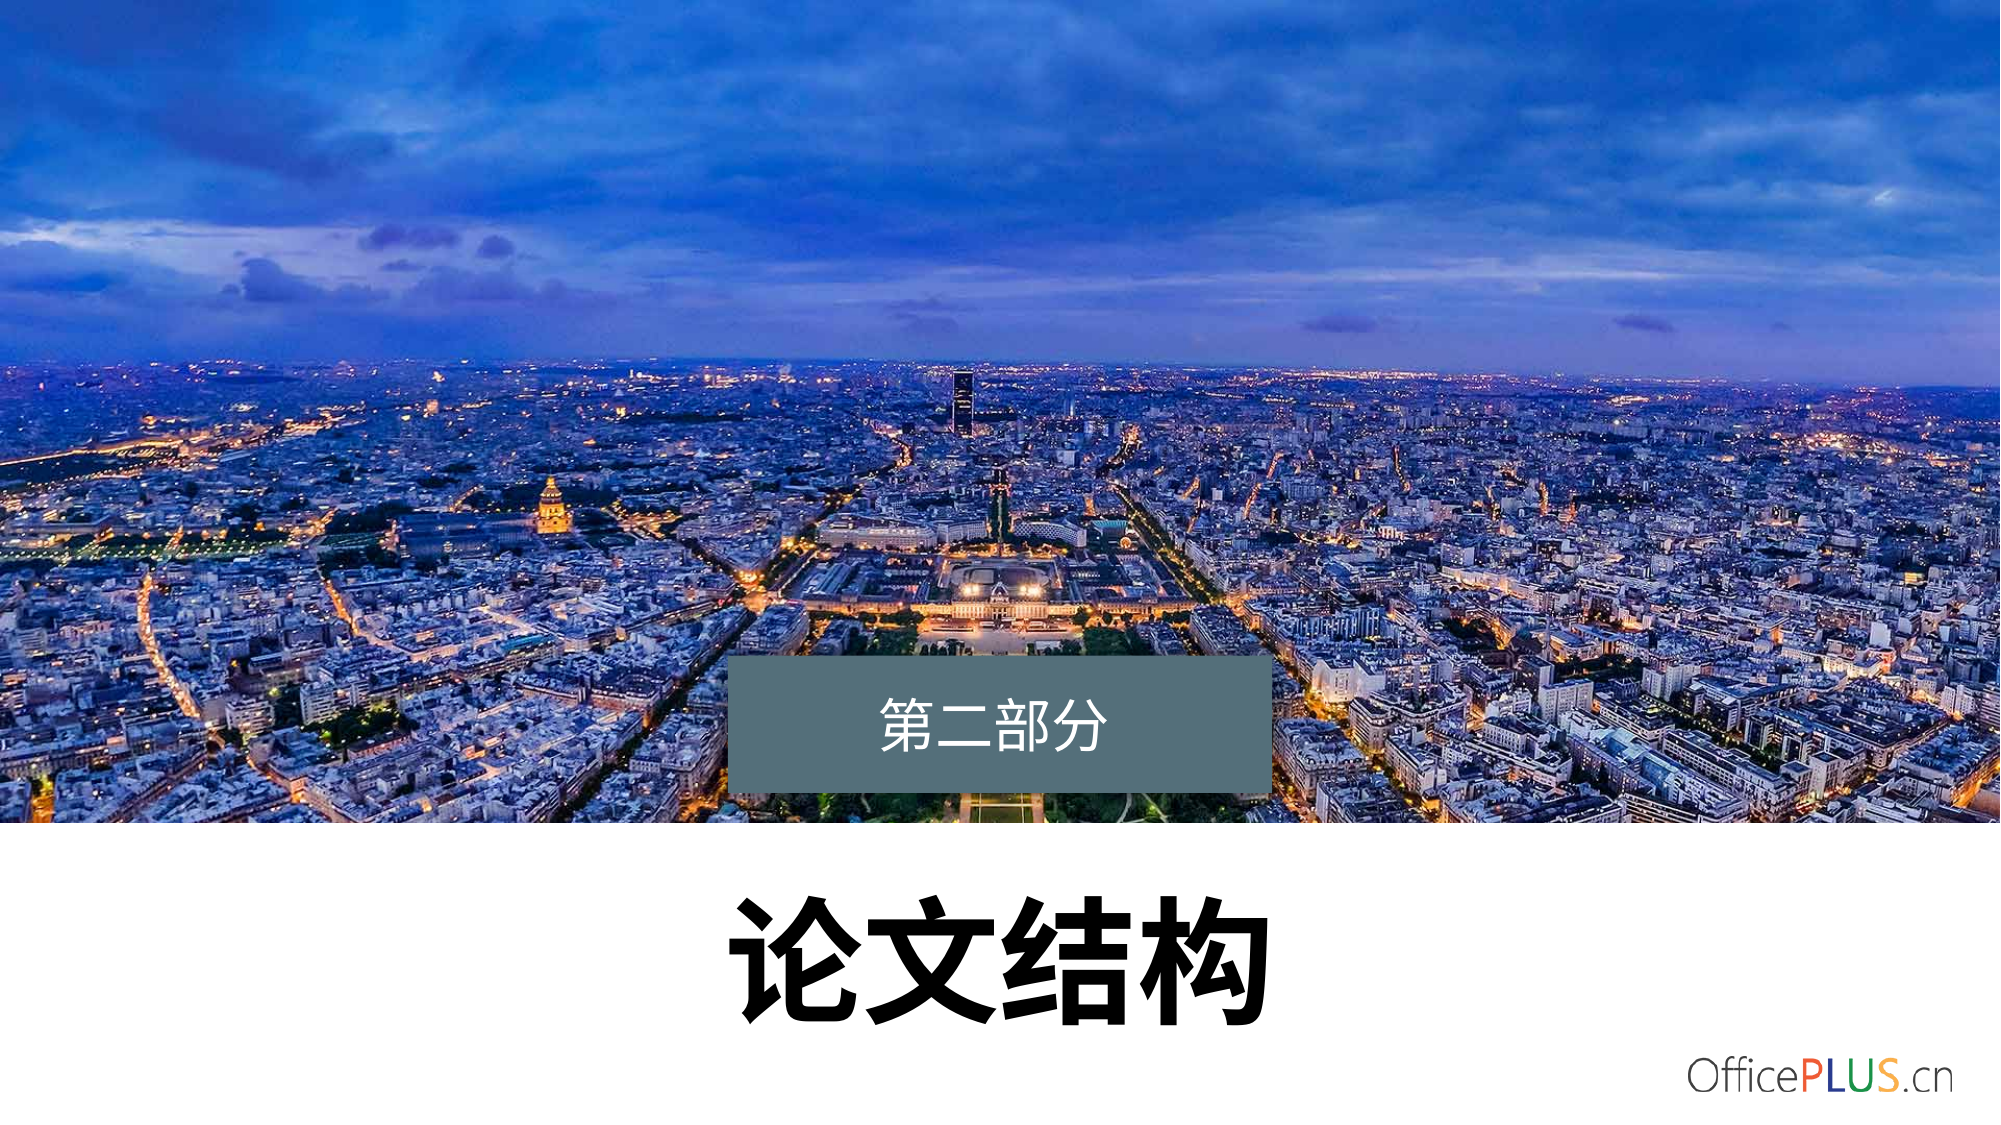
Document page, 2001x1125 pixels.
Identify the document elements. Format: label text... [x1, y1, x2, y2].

picture [1688, 1056, 1952, 1092]
text_box 论文结构 [710, 868, 1290, 1048]
picture [0, 0, 2000, 823]
